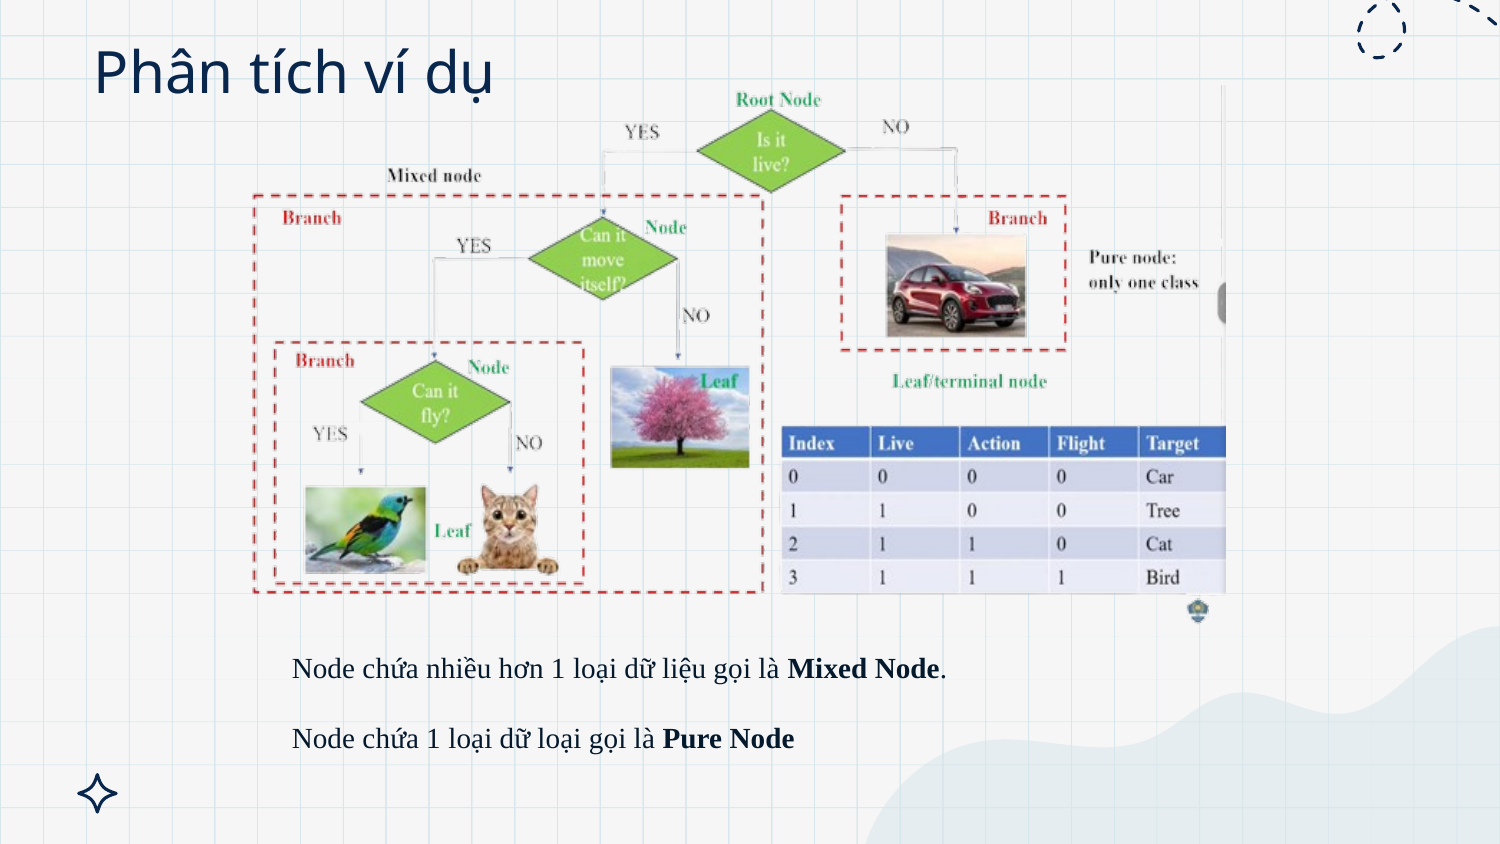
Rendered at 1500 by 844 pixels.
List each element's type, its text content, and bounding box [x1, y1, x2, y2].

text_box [0, 774, 117, 844]
picture [0, 0, 1500, 844]
text_box Node chứa nhiều hơn 1 loại dữ liệu gọi là Mixed Node. Node chứa 1 loại dữ loại gọi là Pure Node [254, 651, 1005, 762]
title Phân tích ví dụ [78, 19, 1180, 132]
